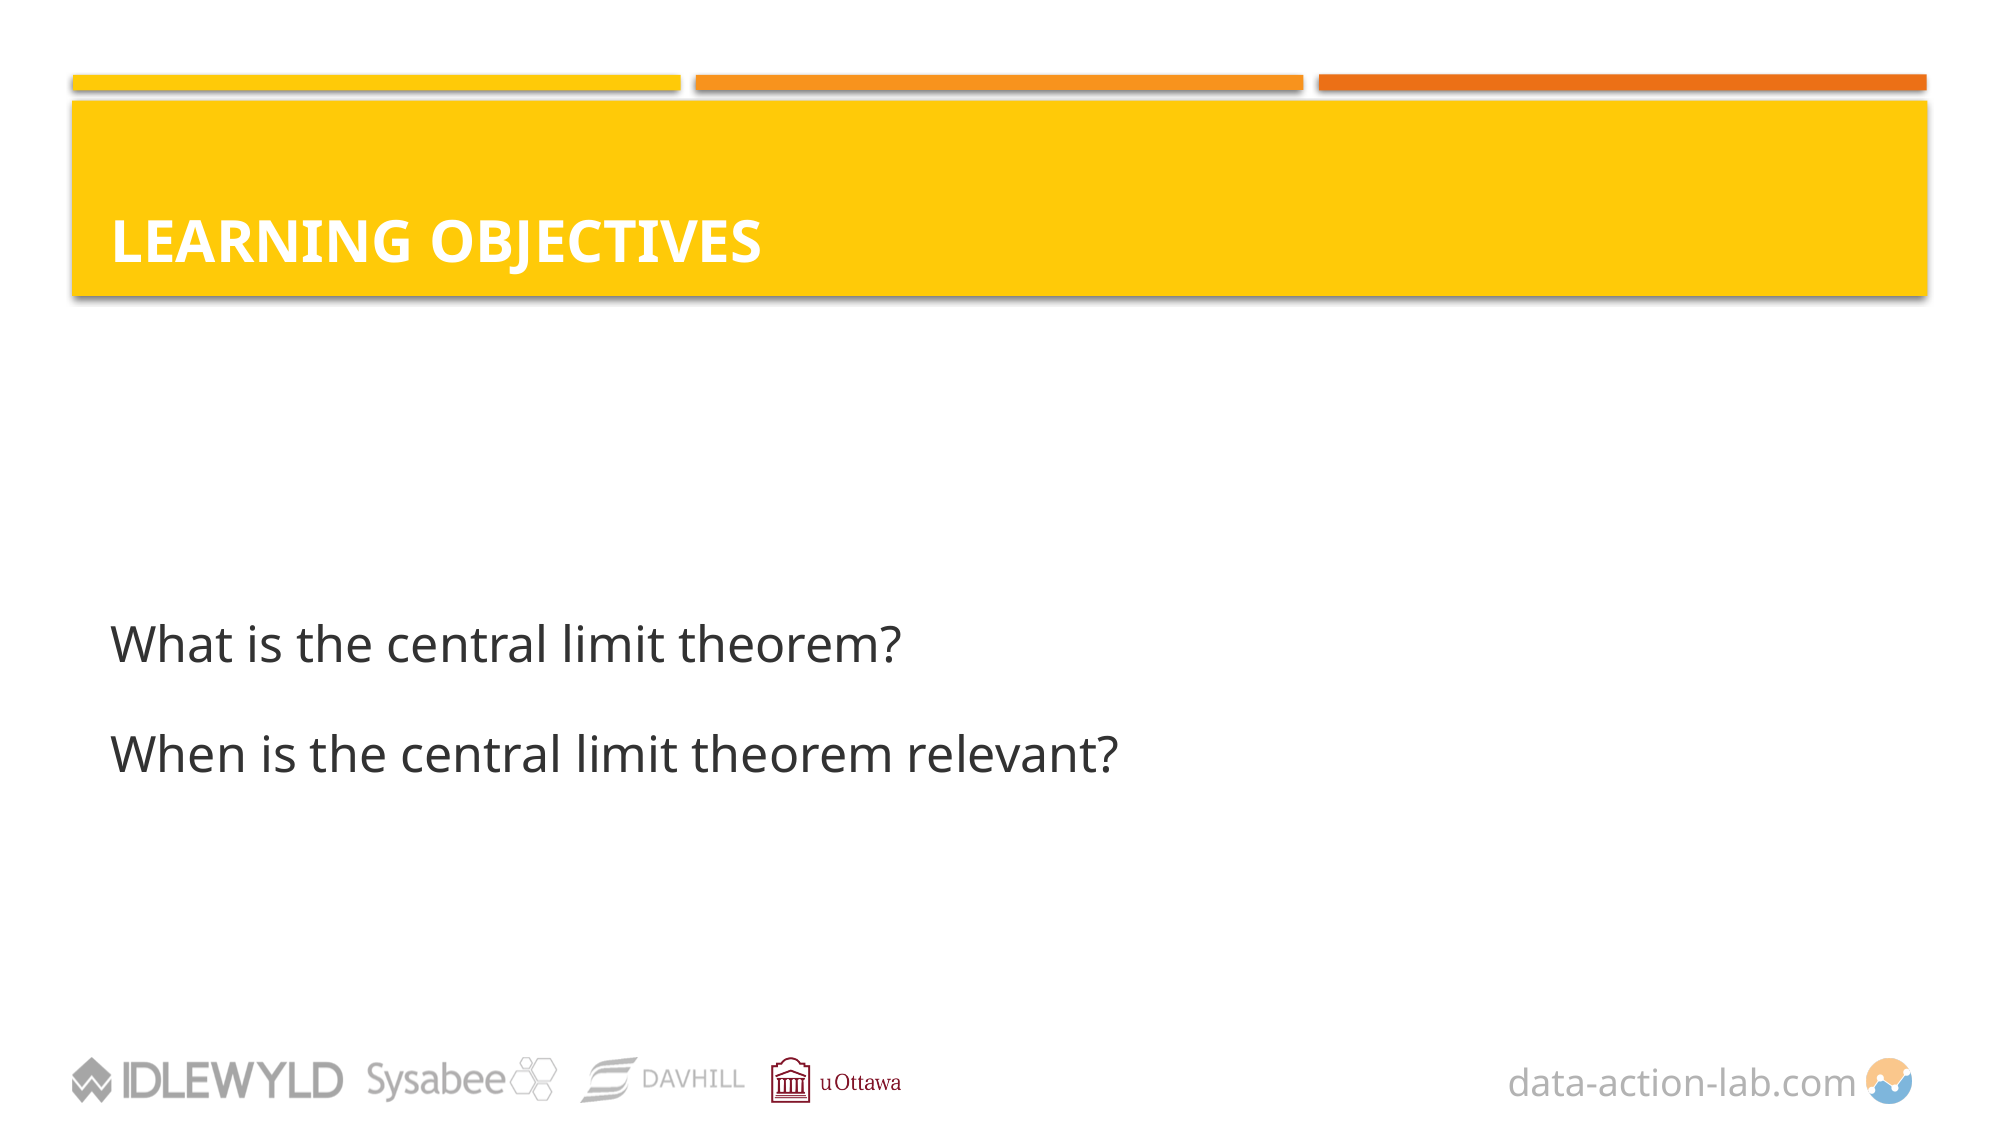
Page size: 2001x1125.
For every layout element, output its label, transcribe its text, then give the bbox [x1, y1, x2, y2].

picture [72, 1057, 745, 1103]
title LEARNING OBJECTIVES [95, 115, 1905, 282]
picture [771, 1057, 901, 1103]
list What is the central limit theorem? When is the central limit theorem relevant? [95, 357, 1905, 1037]
